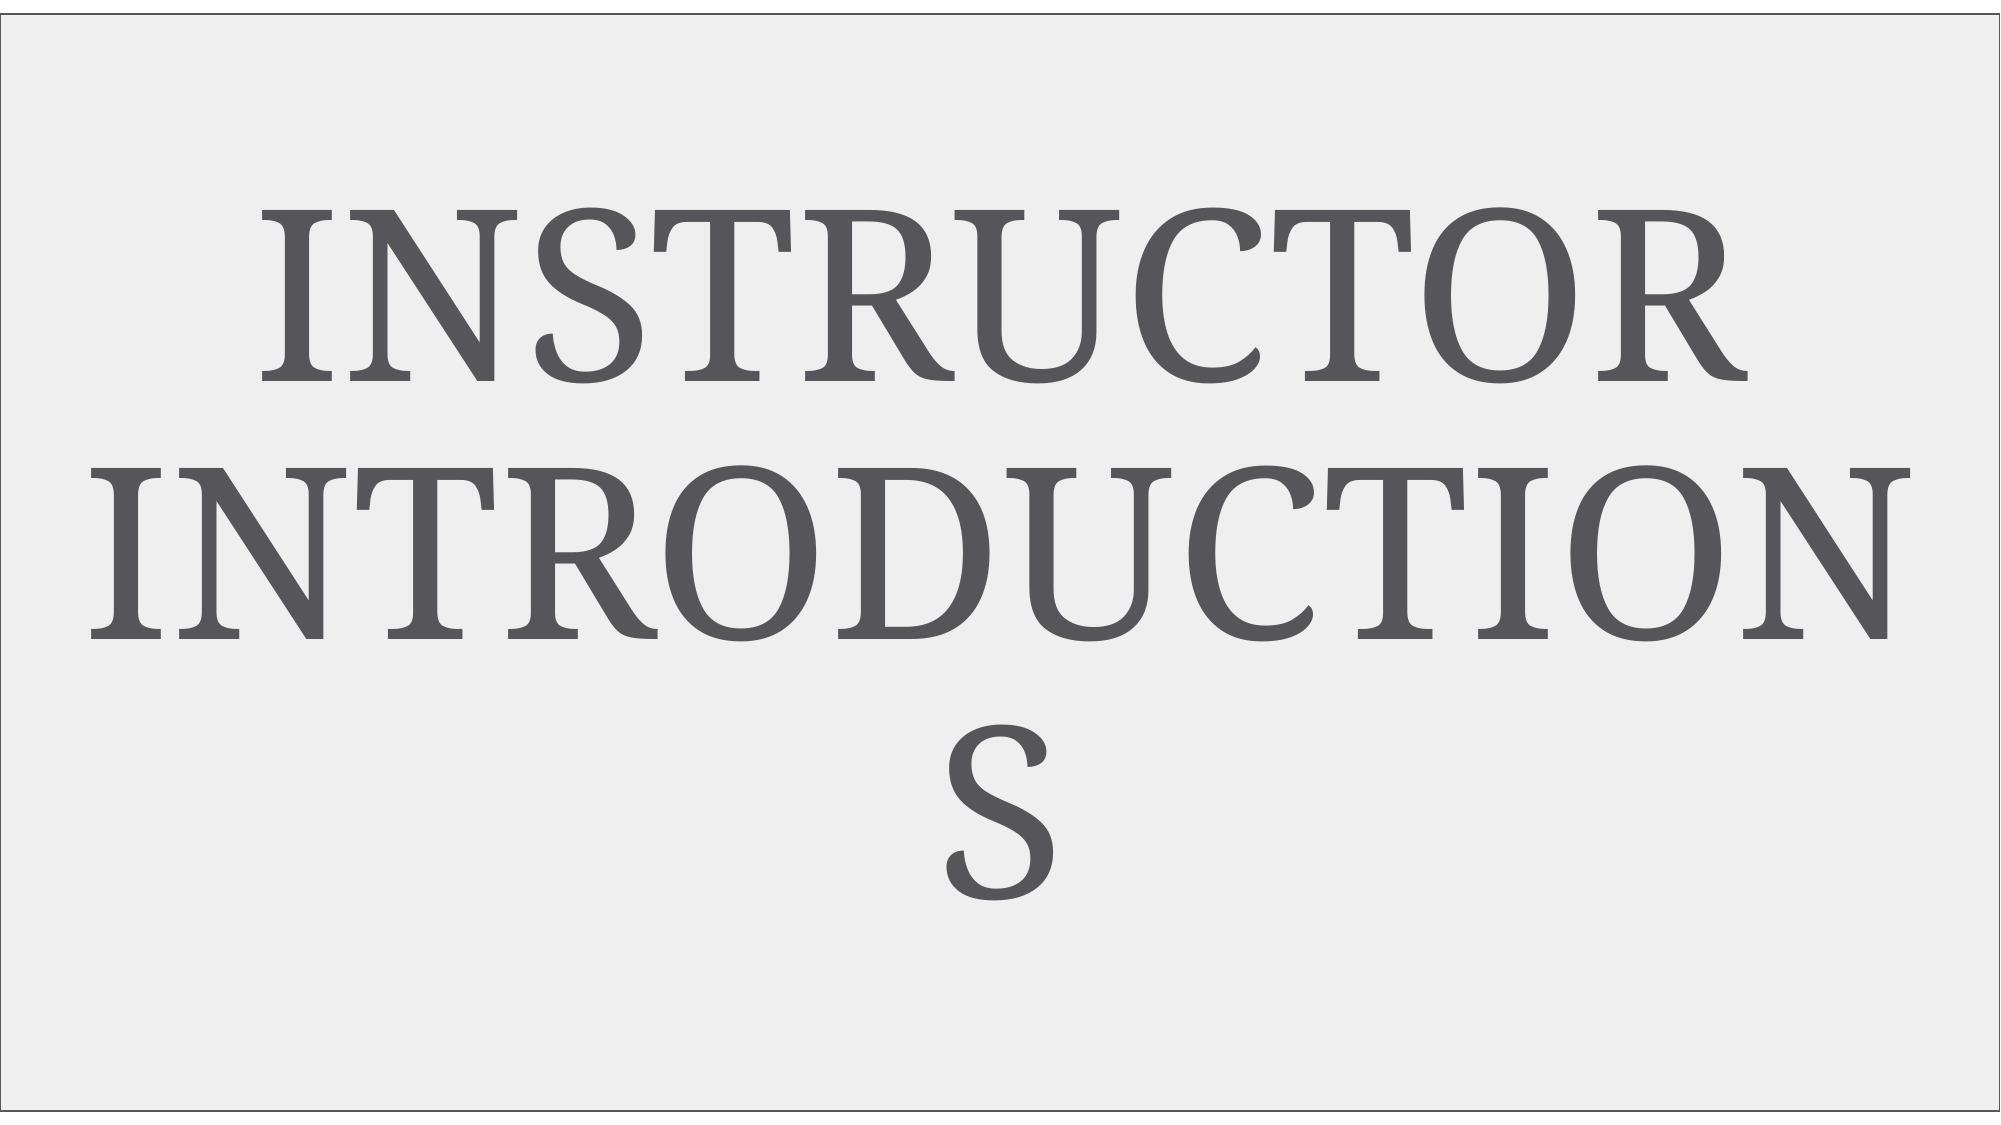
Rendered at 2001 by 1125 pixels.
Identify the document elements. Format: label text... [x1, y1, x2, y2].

text_box INSTRUCTOR INTRODUCTIONS [0, 13, 2000, 1112]
